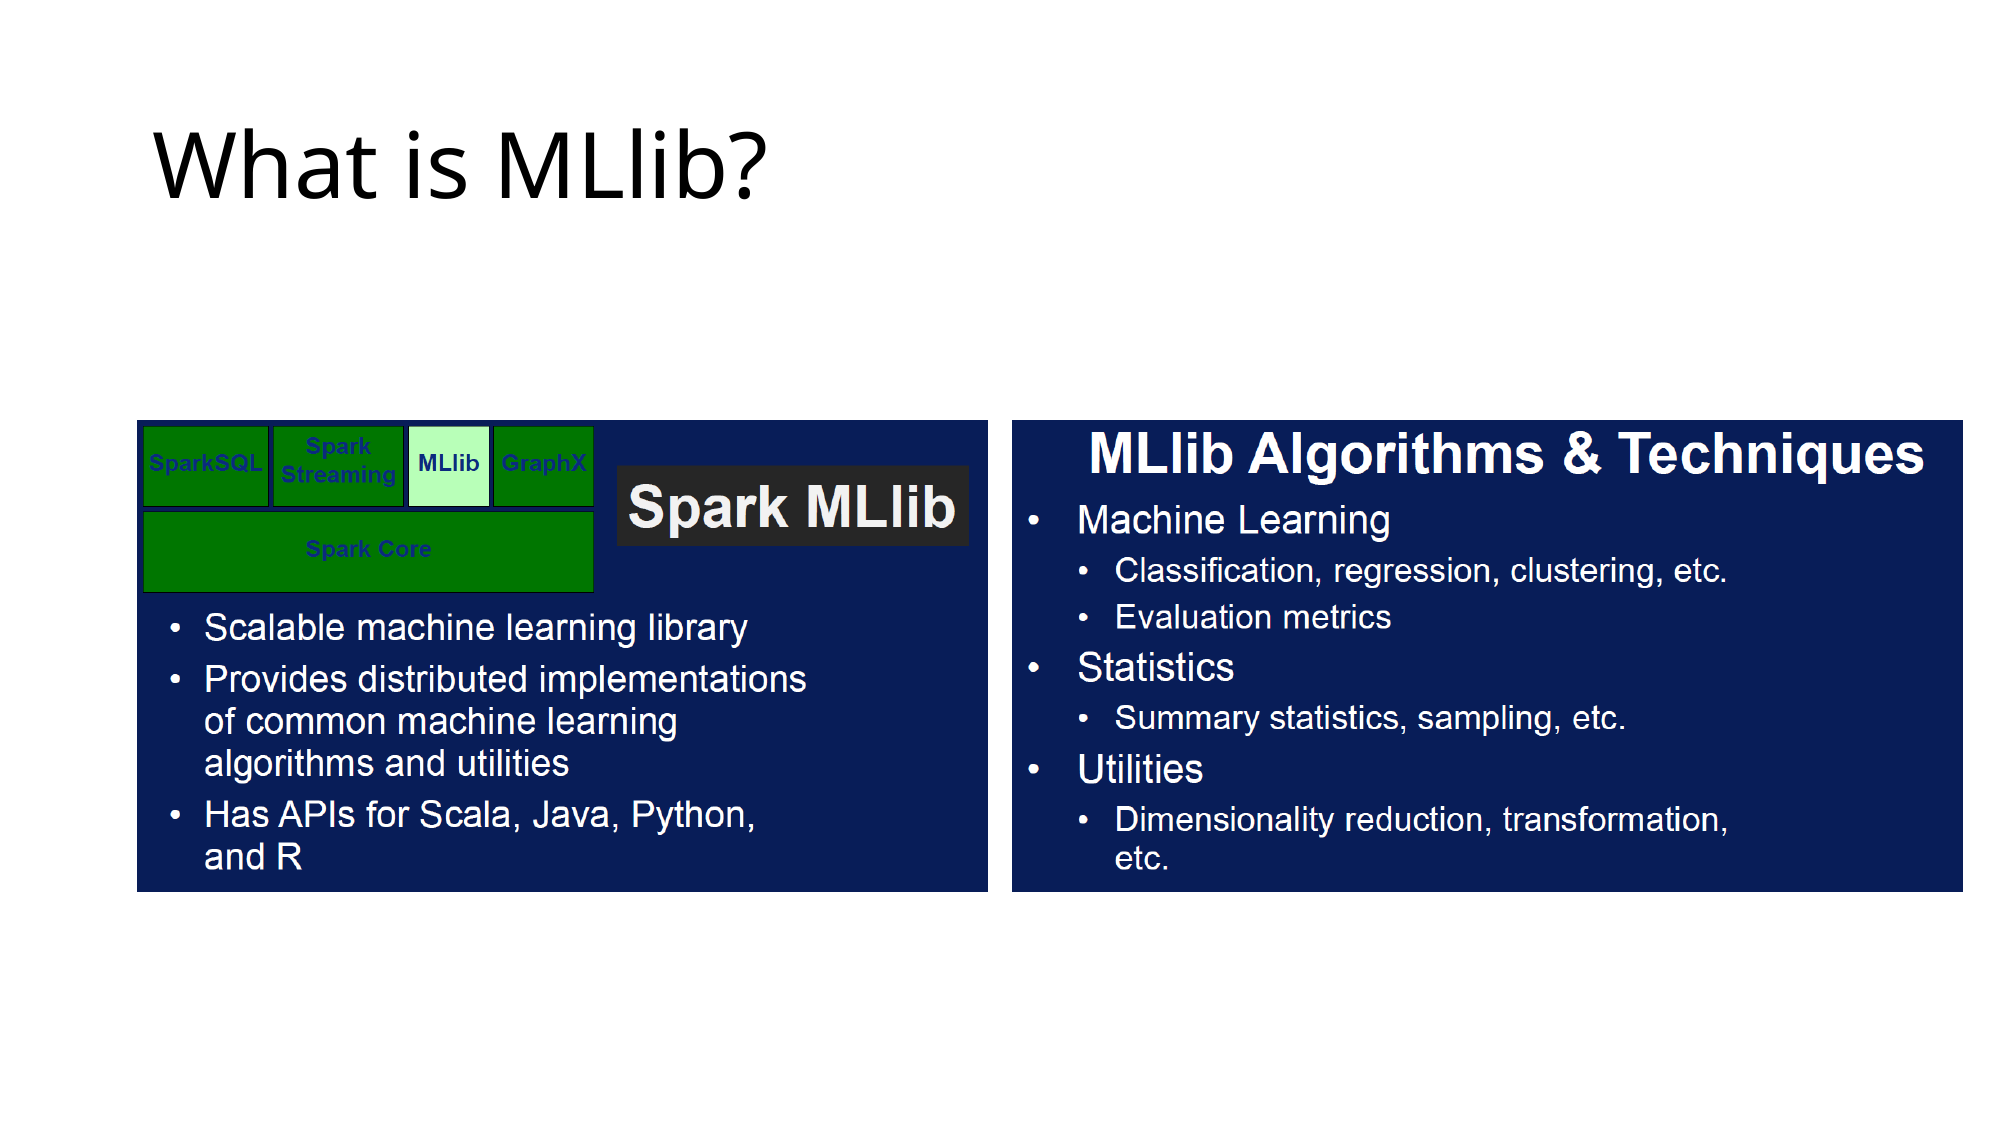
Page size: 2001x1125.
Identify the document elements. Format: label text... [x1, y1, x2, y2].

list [137, 420, 988, 892]
title What is MLlib? [137, 59, 1863, 278]
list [1012, 420, 1963, 892]
